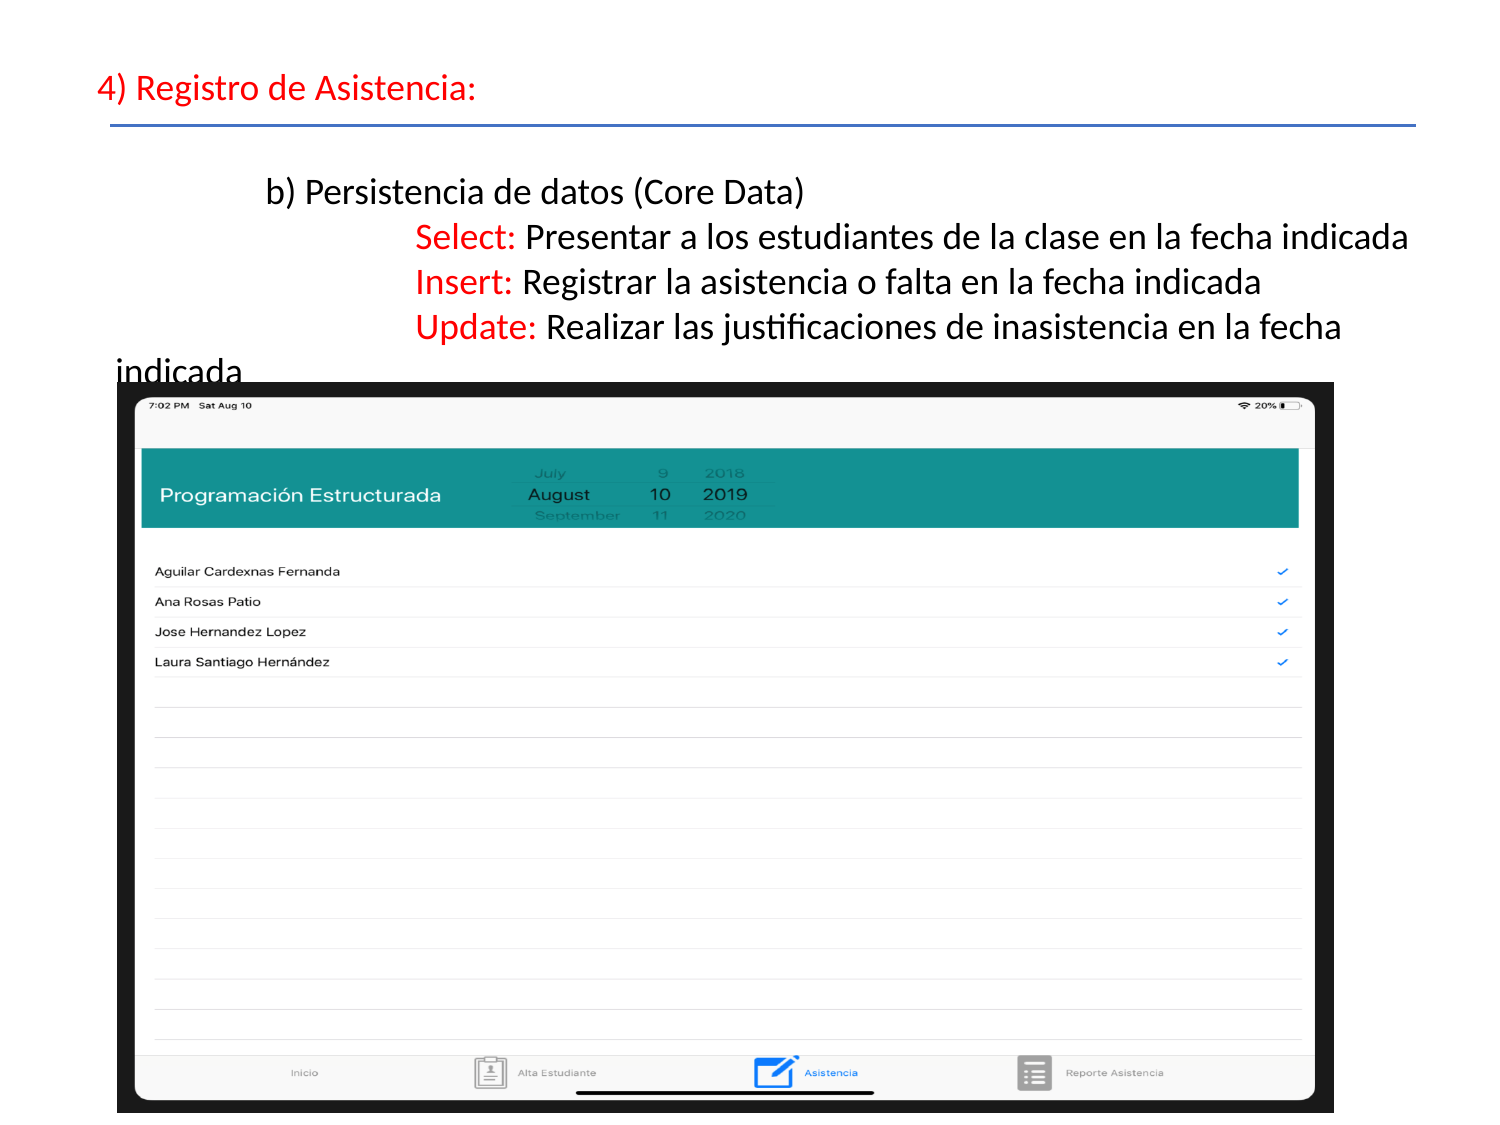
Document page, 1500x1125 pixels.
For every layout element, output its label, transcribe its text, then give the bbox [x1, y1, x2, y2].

text_box 4) Registro de Asistencia: [82, 55, 493, 116]
text_box b) Persistencia de datos (Core Data) Select: Presentar a los estudiantes de la clase en la fecha indicada Insert: Registrar la asistencia o falta en la fecha indicada Update: Realizar las justificaciones de inasistencia en la fecha indicada [100, 159, 1430, 400]
picture [117, 382, 1334, 1113]
